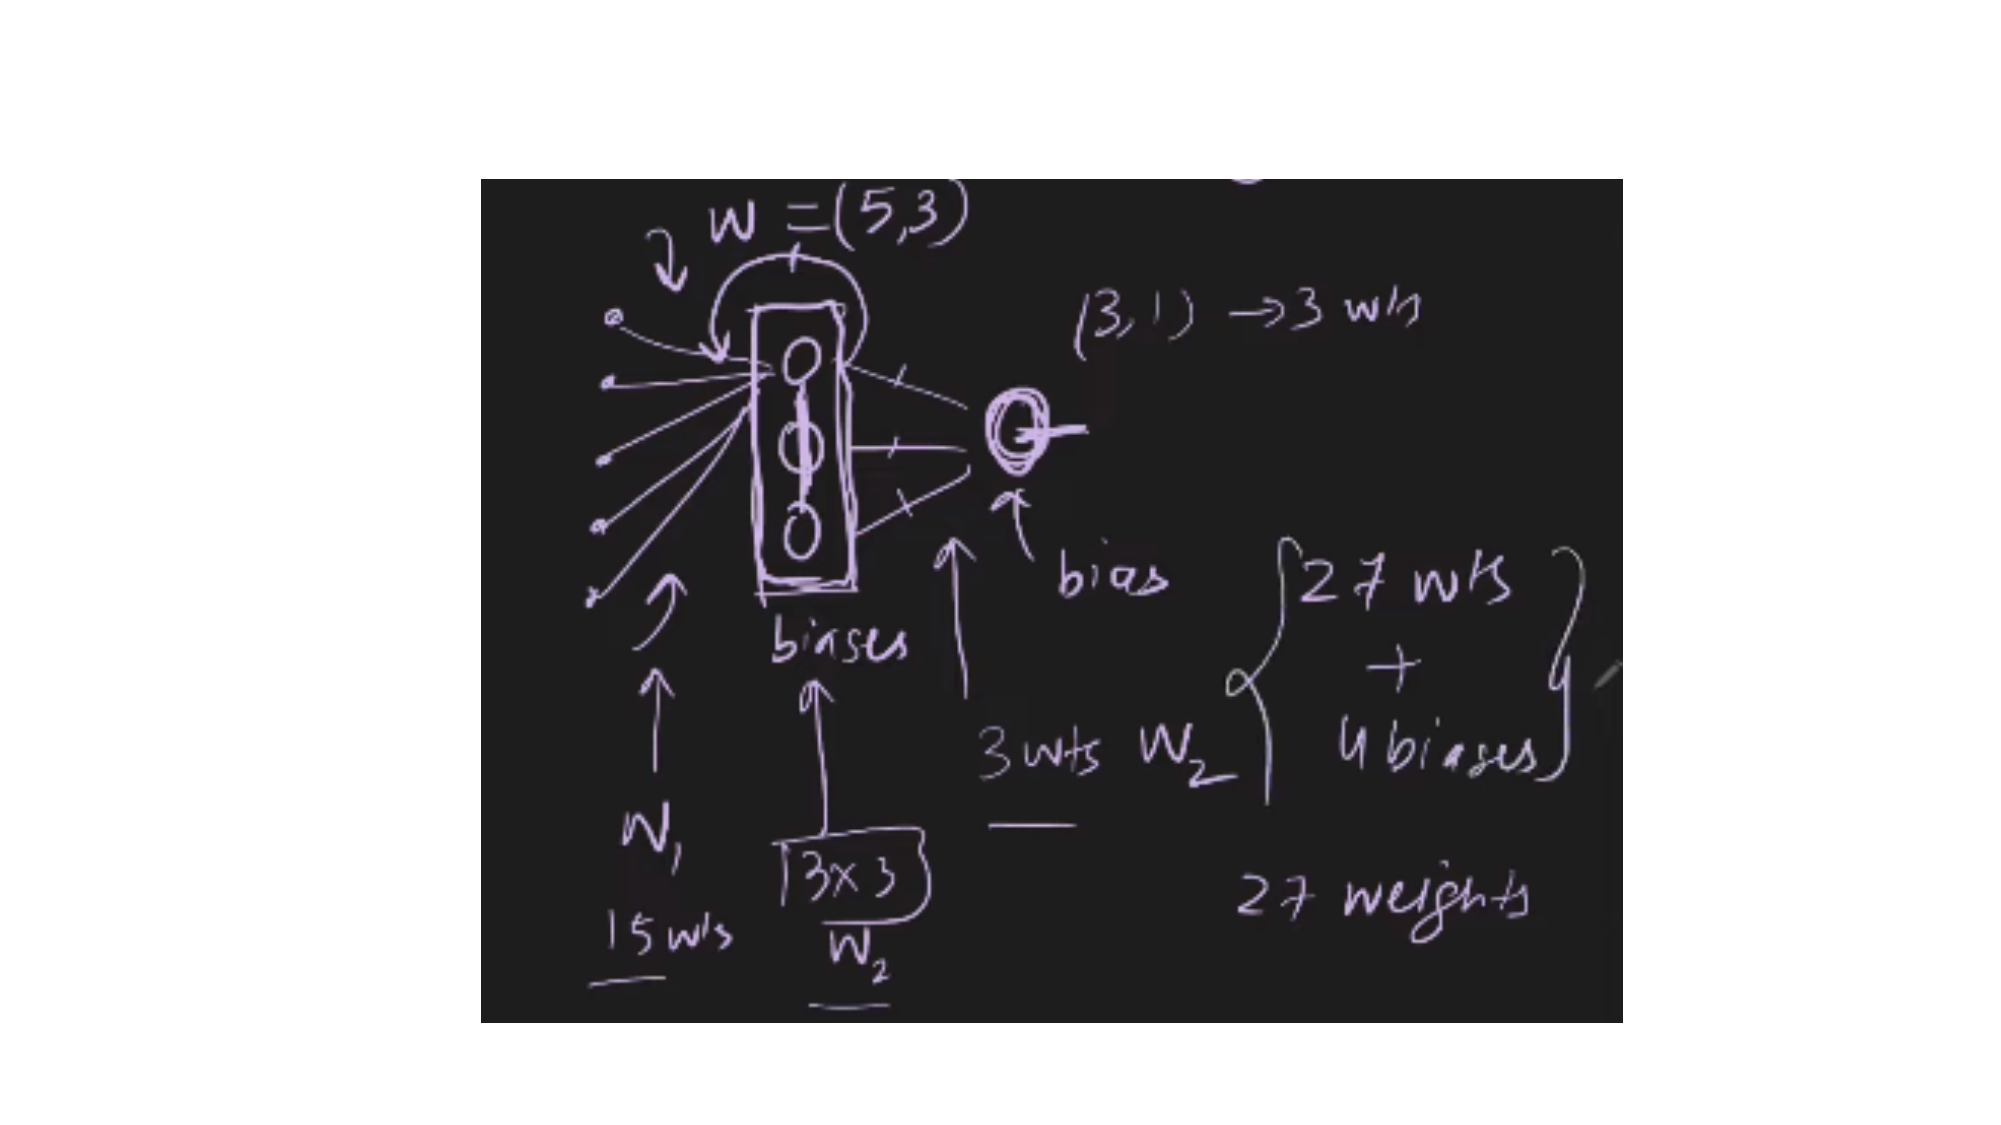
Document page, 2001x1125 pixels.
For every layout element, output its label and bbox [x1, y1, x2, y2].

picture [481, 179, 1623, 1023]
